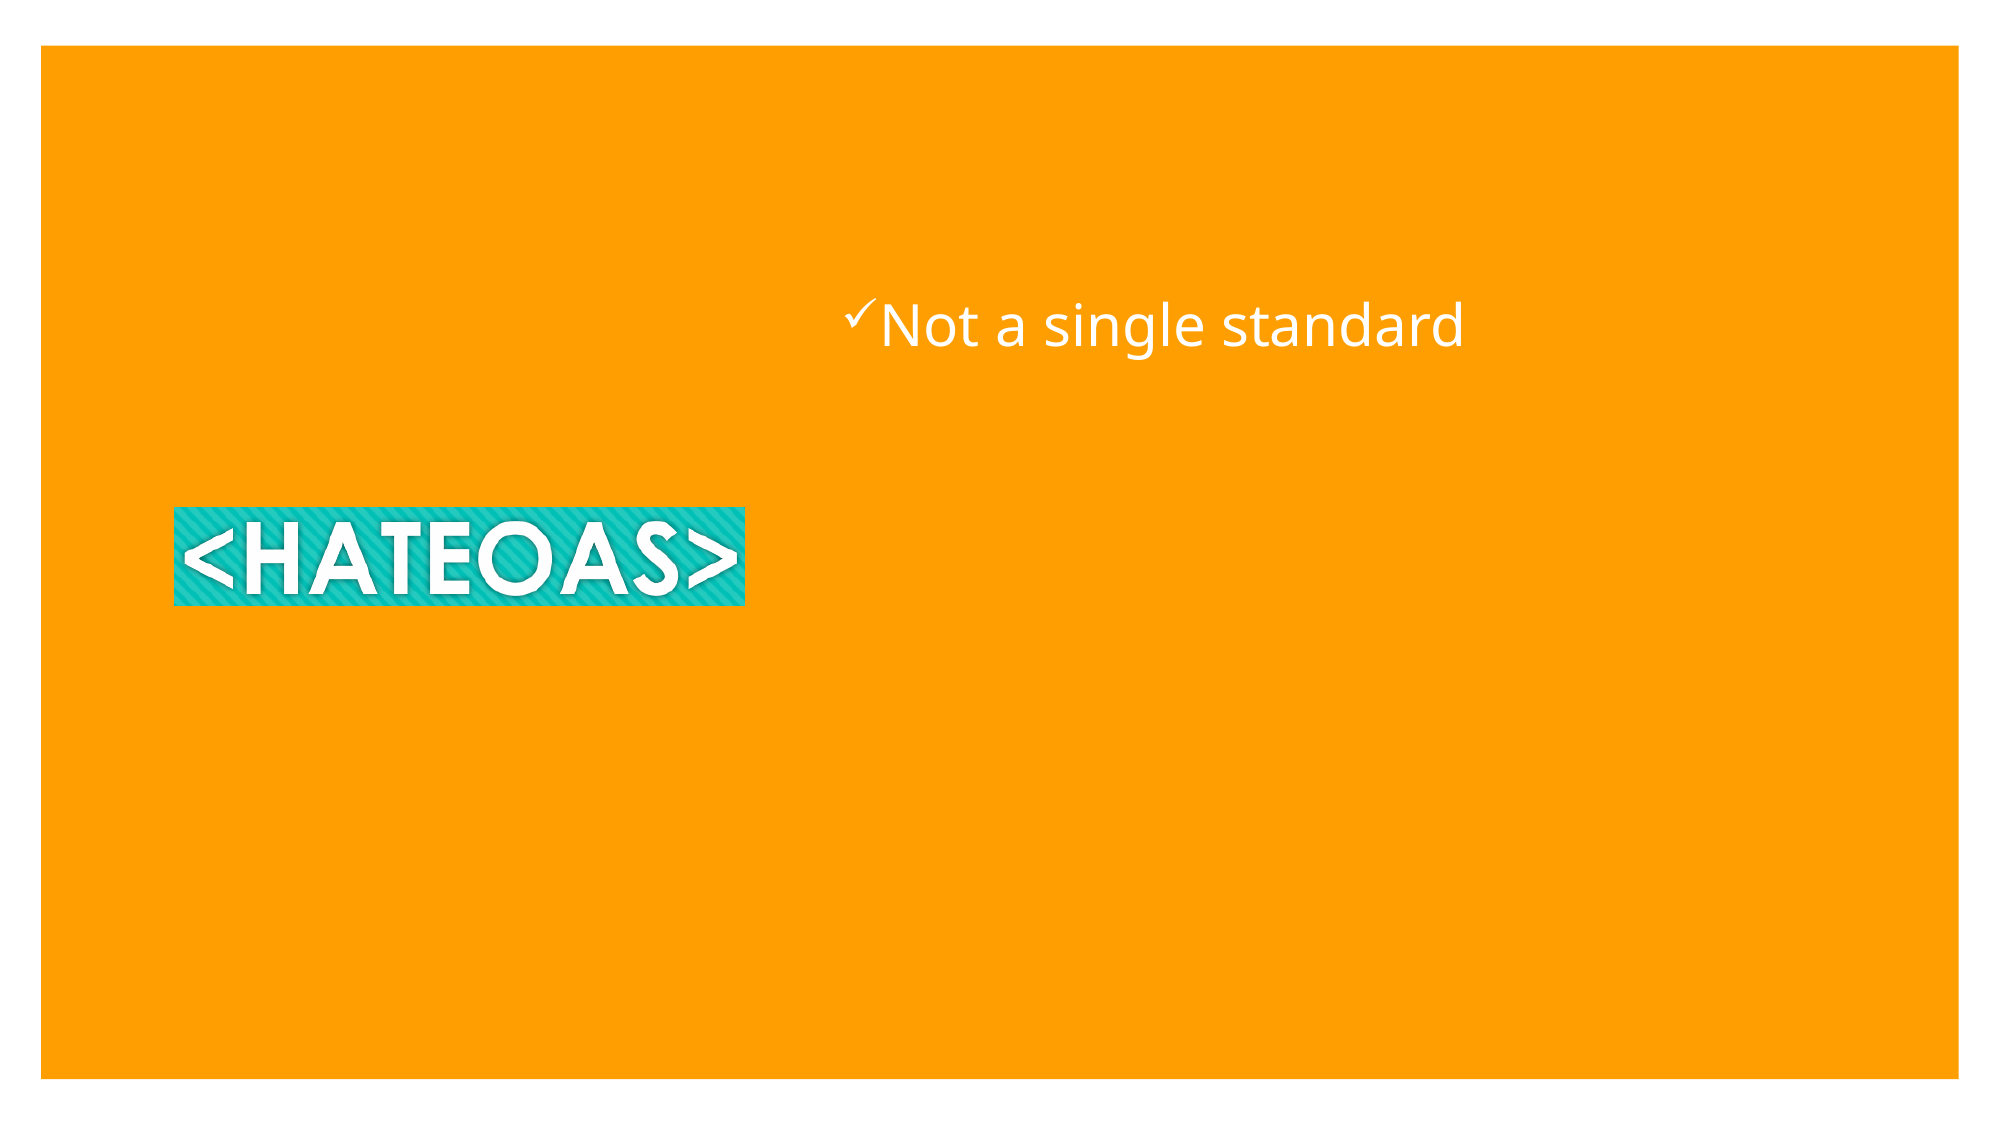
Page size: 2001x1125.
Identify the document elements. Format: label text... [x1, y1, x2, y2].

list Not a single standard [818, 211, 1807, 1000]
picture [174, 506, 745, 606]
text_box [40, 44, 1960, 1081]
text_box [0, 0, 2000, 1125]
